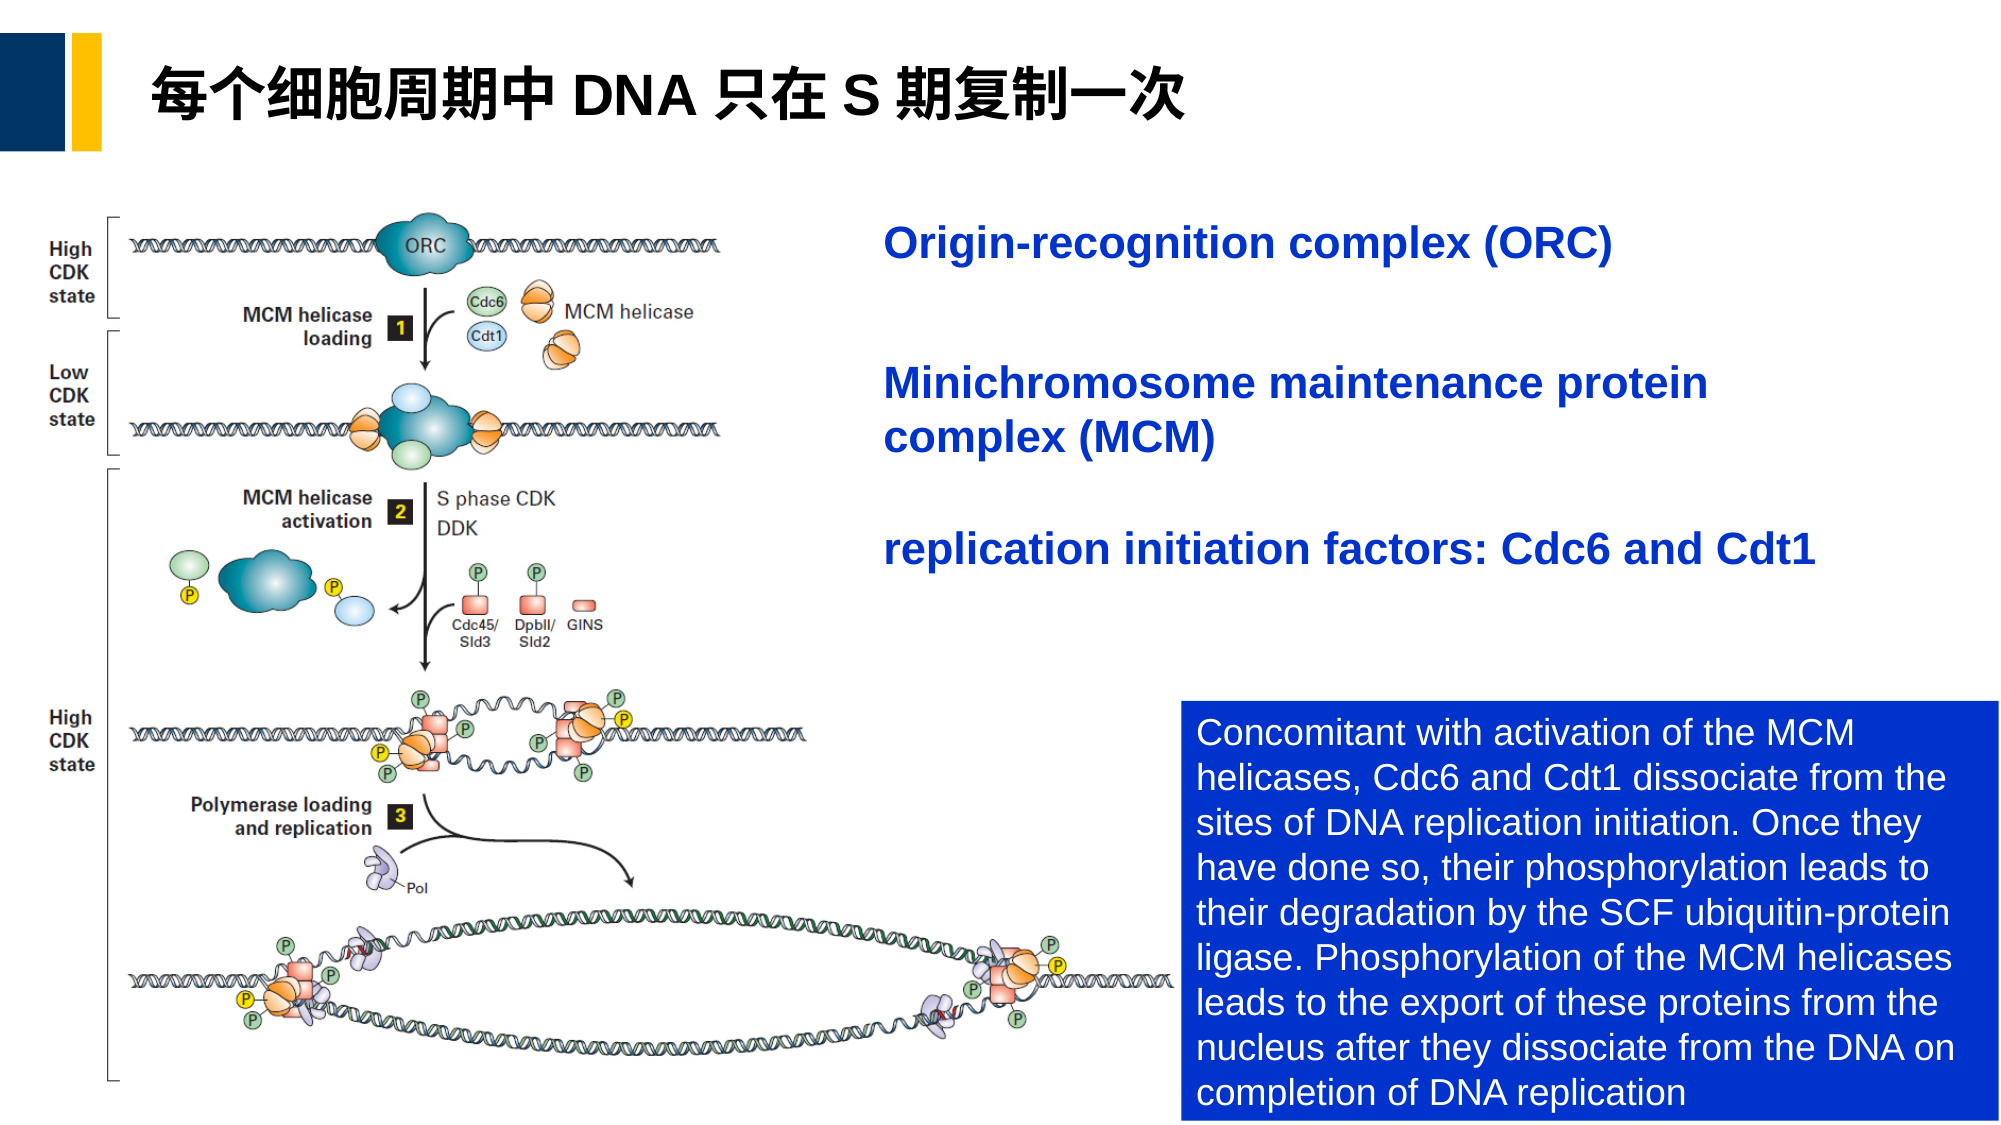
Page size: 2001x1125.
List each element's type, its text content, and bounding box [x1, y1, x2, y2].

text_box Origin-recognition complex (ORC) [1183, 205, 1717, 275]
text_box Minichromosome maintenance protein complex (MCM) [1183, 345, 1895, 469]
picture [36, 205, 1183, 1092]
text_box Concomitant with activation of the MCM helicases, Cdc6 and Cdt1 dissociate from the sites of DNA replication initiation. Once they have done so, their phosphorylation leads to their degradation by the SCF ubiquitin-protein ligase. Phosphorylation of the MCM helicases leads to the export of these proteins from the nucleus after they dissociate from the DNA on completion of DNA replication [1181, 700, 1999, 1121]
title 每个细胞周期中DNA只在S期复制一次 [135, 33, 1950, 152]
text_box replication initiation factors: Cdc6 and Cdt1 [1183, 512, 1941, 582]
